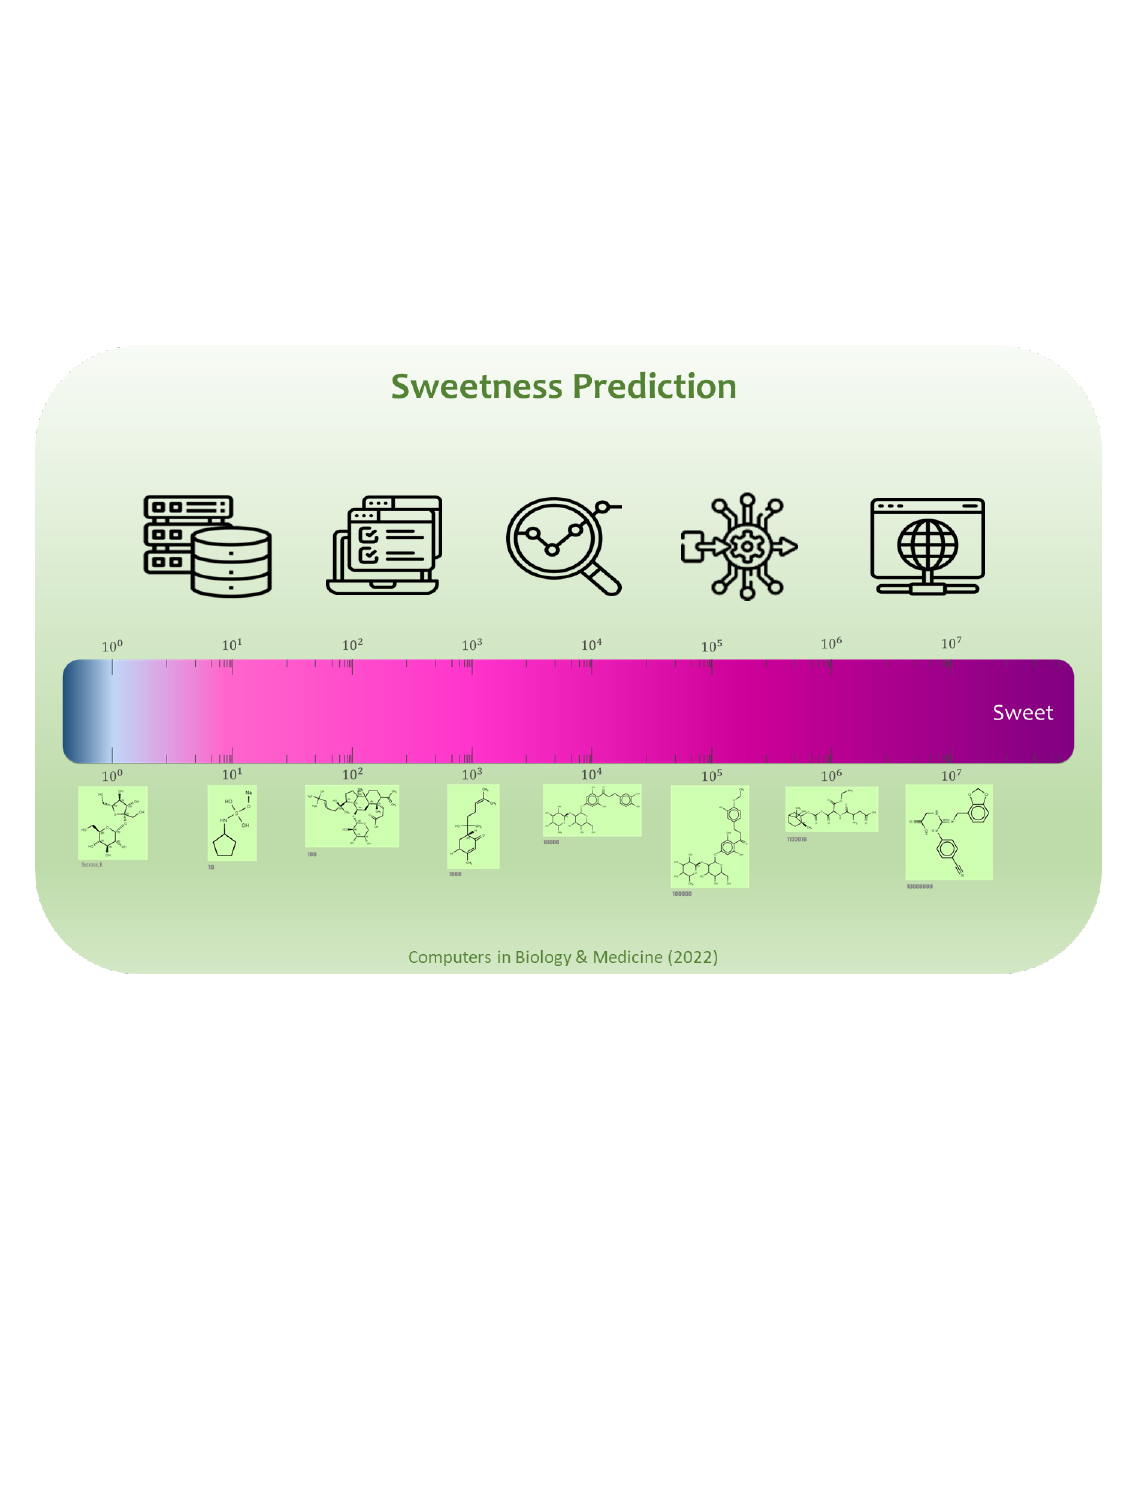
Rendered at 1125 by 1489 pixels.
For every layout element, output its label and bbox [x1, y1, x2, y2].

list [0, 345, 1125, 979]
